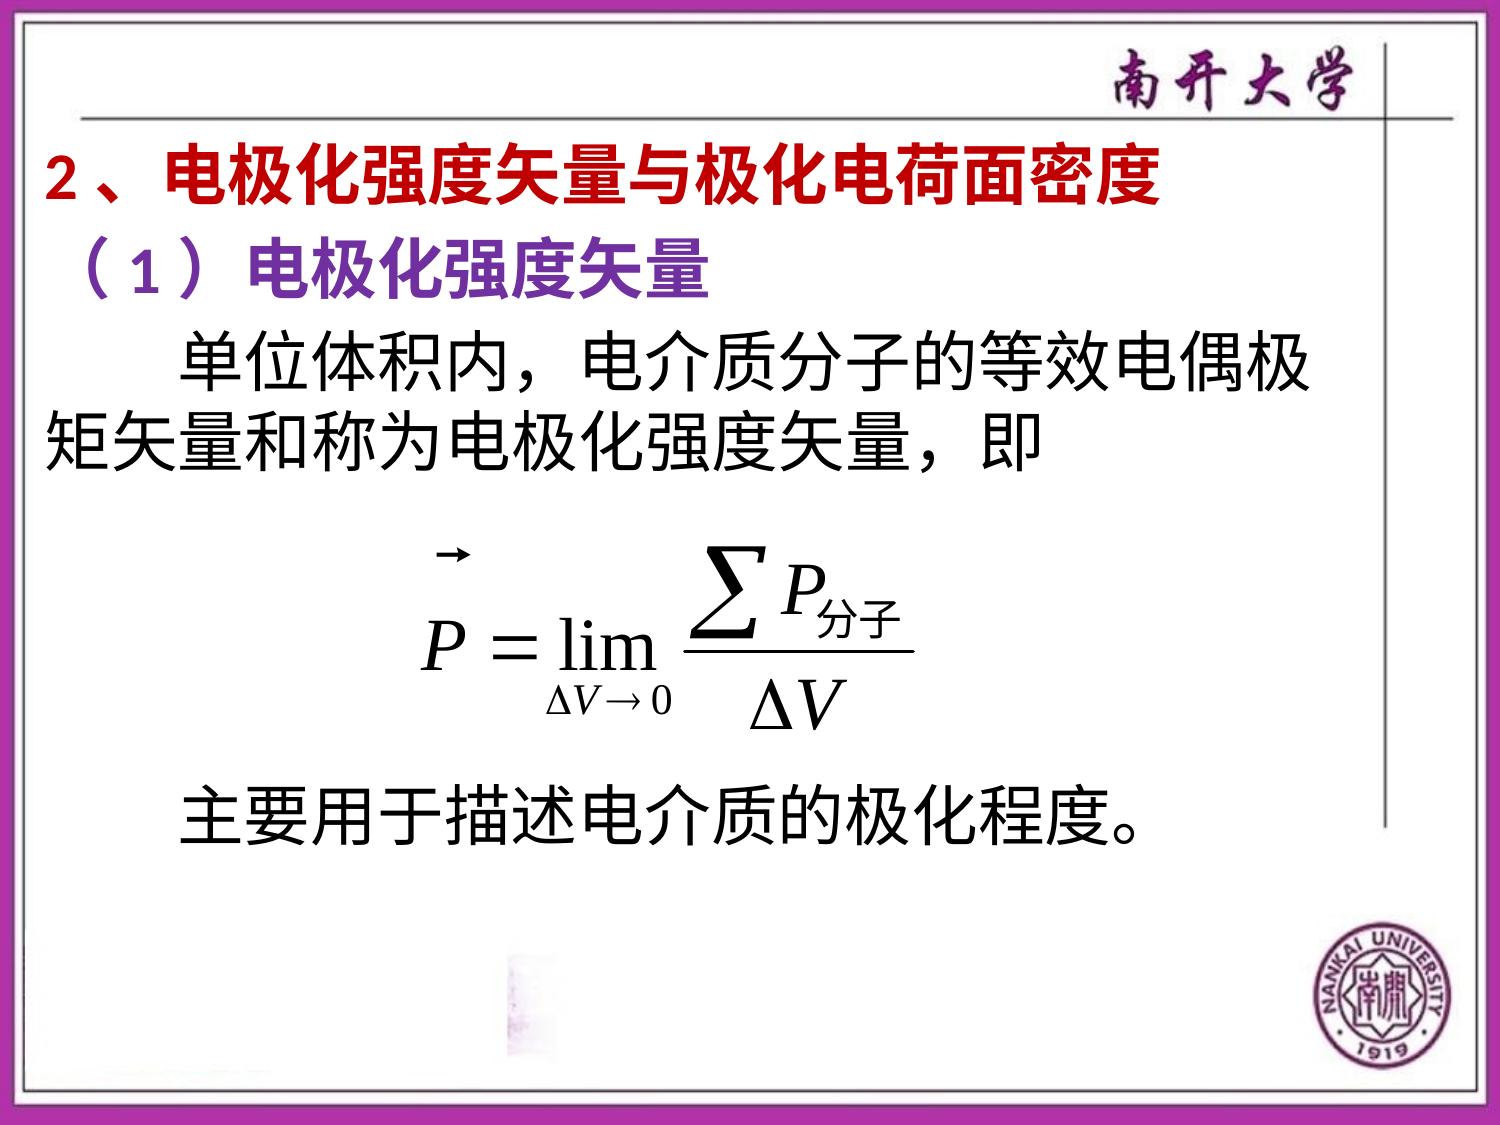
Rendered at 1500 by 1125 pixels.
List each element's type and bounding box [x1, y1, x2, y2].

picture [0, 0, 1500, 1125]
text_box [407, 526, 928, 746]
